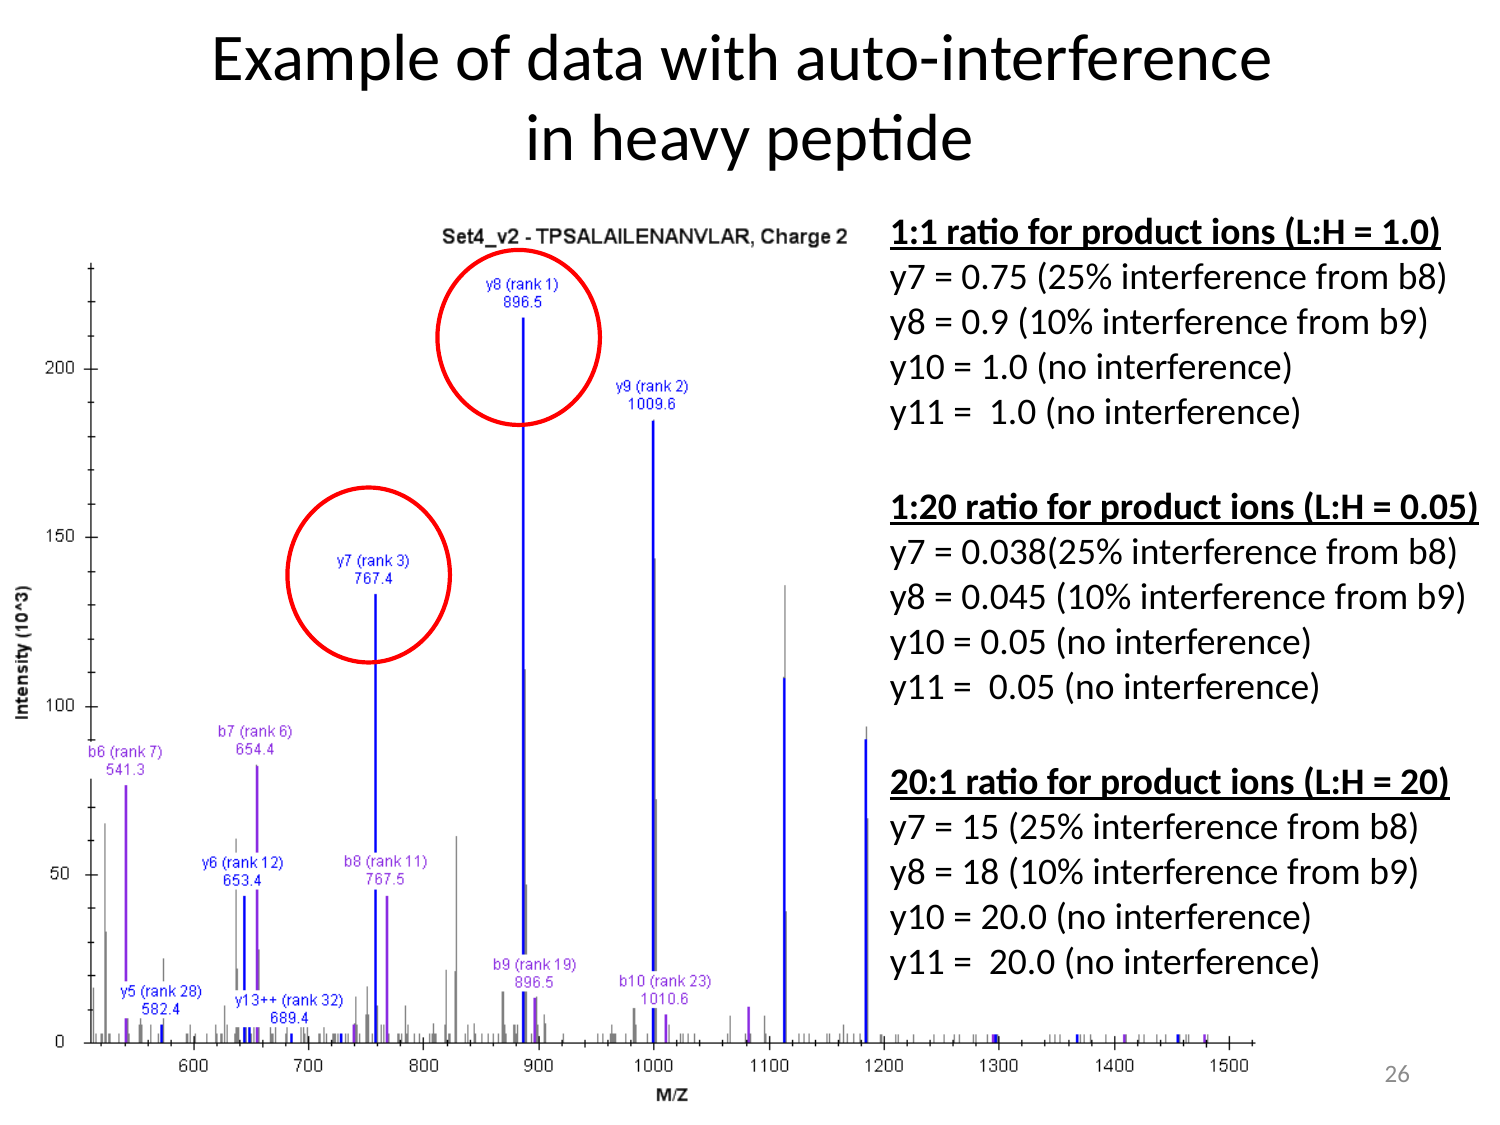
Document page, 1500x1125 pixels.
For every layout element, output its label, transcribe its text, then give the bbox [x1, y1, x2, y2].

text_box 20:1 ratio for product ions (L:H = 20) y7 = 15 (25% interference from b8) y8 = 18 (10% interference from b9) y10 = 20.0 (no interference) y11 = 20.0 (no interference) [1293, 749, 1488, 1035]
slide_number 26 [1293, 1042, 1425, 1103]
text_box 1:1 ratio for product ions (L:H = 1.0) y7 = 0.75 (25% interference from b8) y8 = 0.9 (10% interference from b9) y10 = 1.0 (no interference) y11 = 1.0 (no interference) [874, 199, 1488, 474]
text_box 1:20 ratio for product ions (L:H = 0.05) y7 = 0.038(25% interference from b8) y8 = 0.045 (10% interference from b9) y10 = 0.05 (no interference) y11 = 0.05 (no interference) [1293, 474, 1500, 760]
picture [0, 212, 1290, 1119]
title Example of data with auto-interference in heavy peptide [75, 0, 1425, 188]
